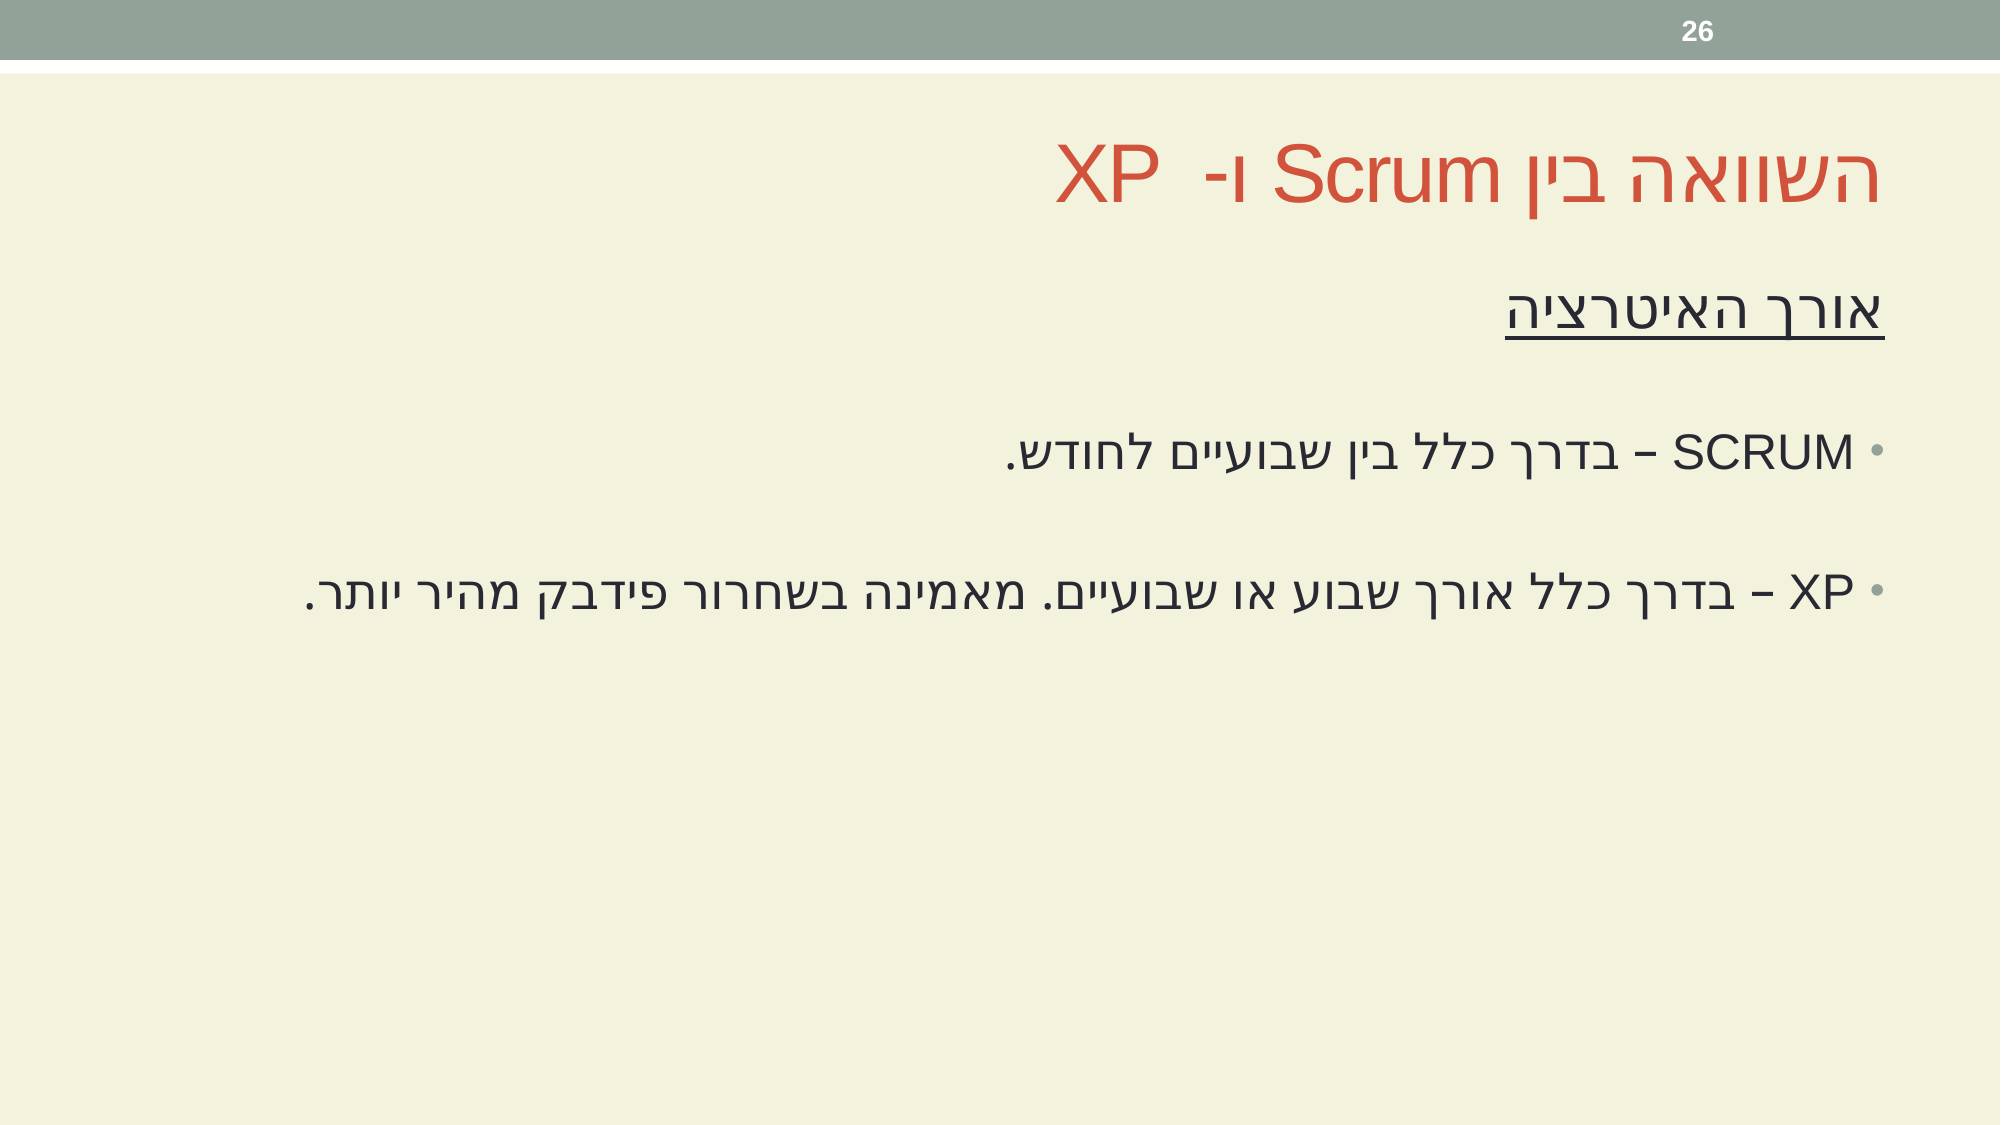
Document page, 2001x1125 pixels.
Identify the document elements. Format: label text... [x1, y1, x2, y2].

slide_number 26 [1666, 3, 1900, 57]
title השוואה בין Scrum ו- XP [99, 87, 1900, 250]
list אורך האיטרציה SCRUM – בדרך כלל בין שבועיים לחודש. XP – בדרך כלל אורך שבוע או שבועיים. מאמינה בשחרור פידבק מהיר יותר. [99, 262, 1900, 1063]
